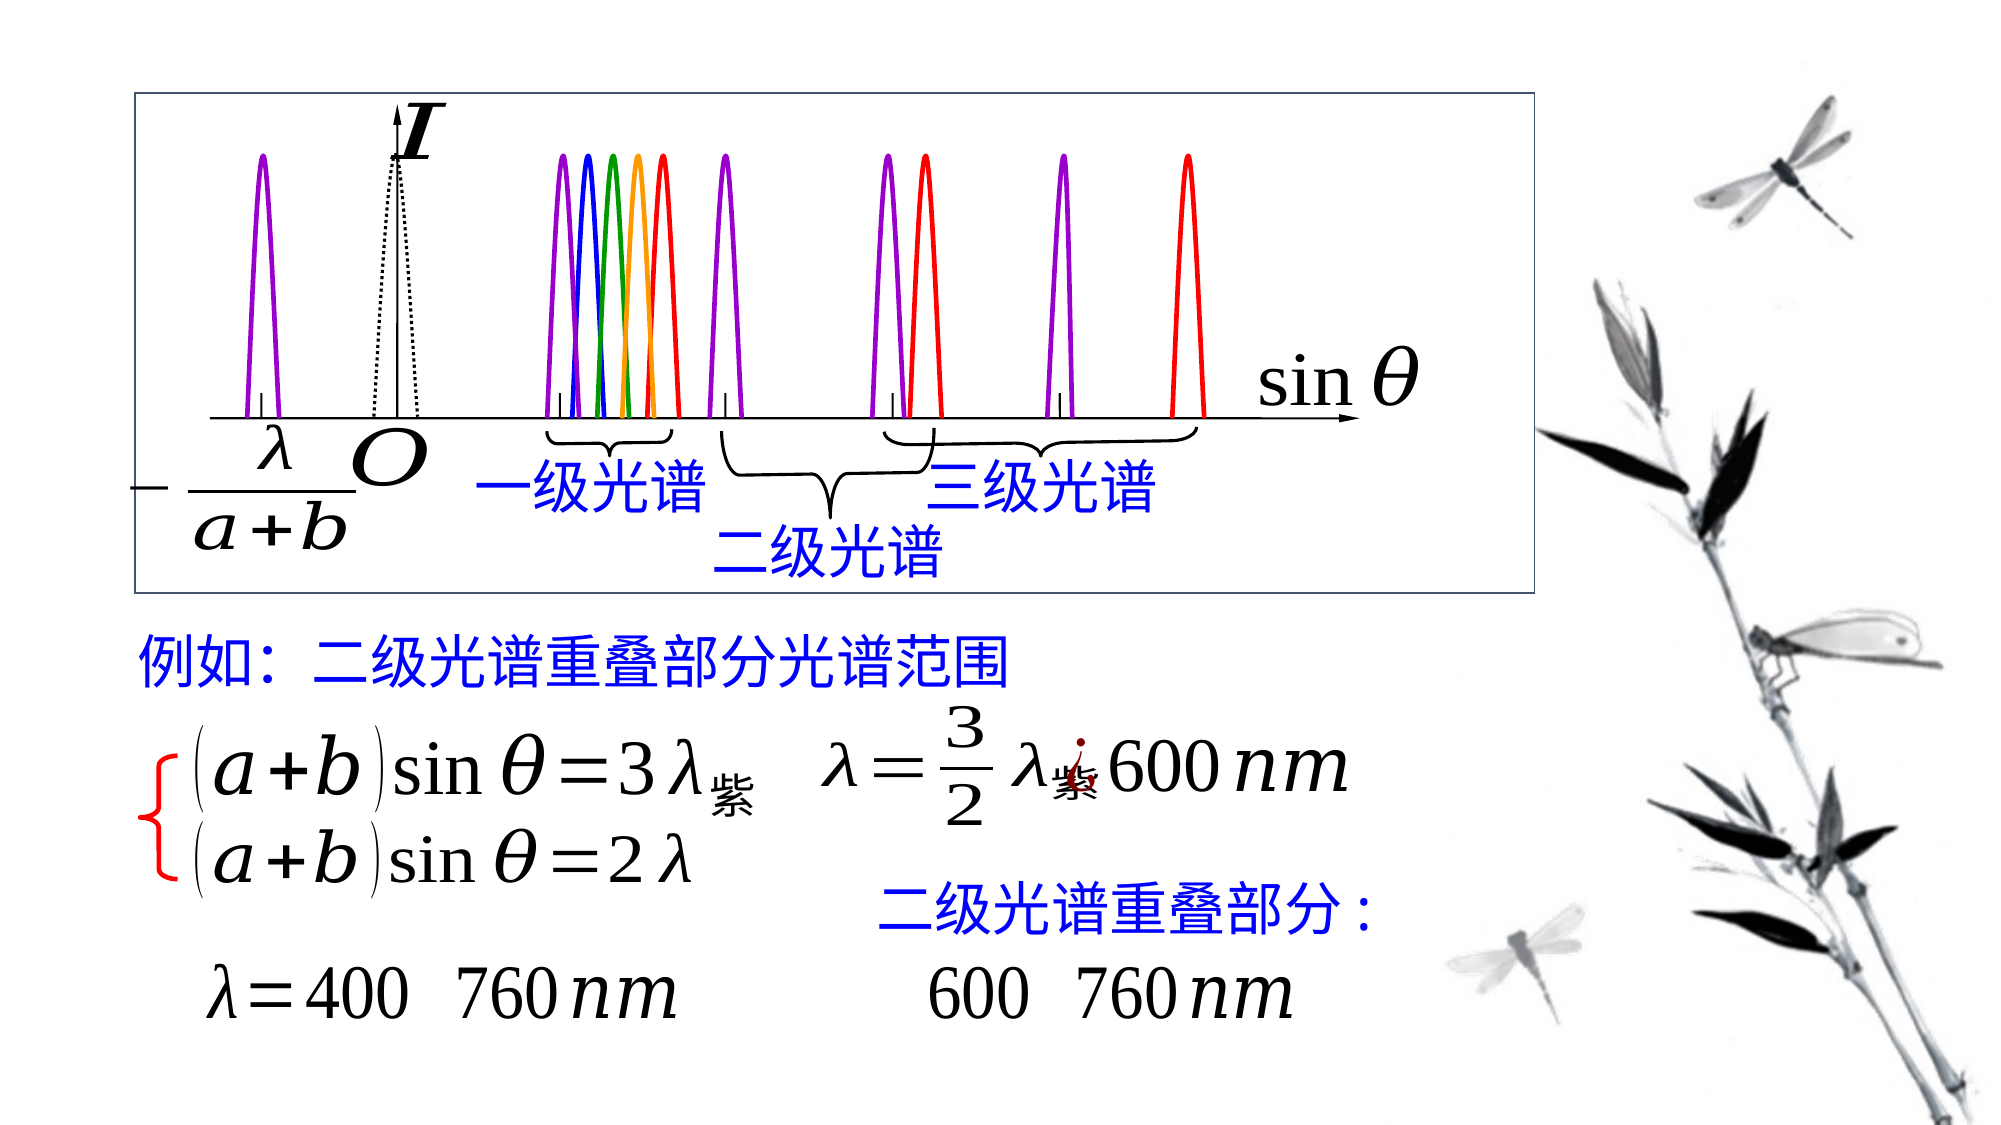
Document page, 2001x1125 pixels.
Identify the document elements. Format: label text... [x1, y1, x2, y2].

picture [1376, 61, 2000, 1125]
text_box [121, 92, 1535, 595]
text_box 例如：二级光谱重叠部分光谱范围 [122, 618, 1123, 703]
text_box [140, 755, 178, 880]
text_box 二级光谱重叠部分: [861, 864, 1425, 950]
